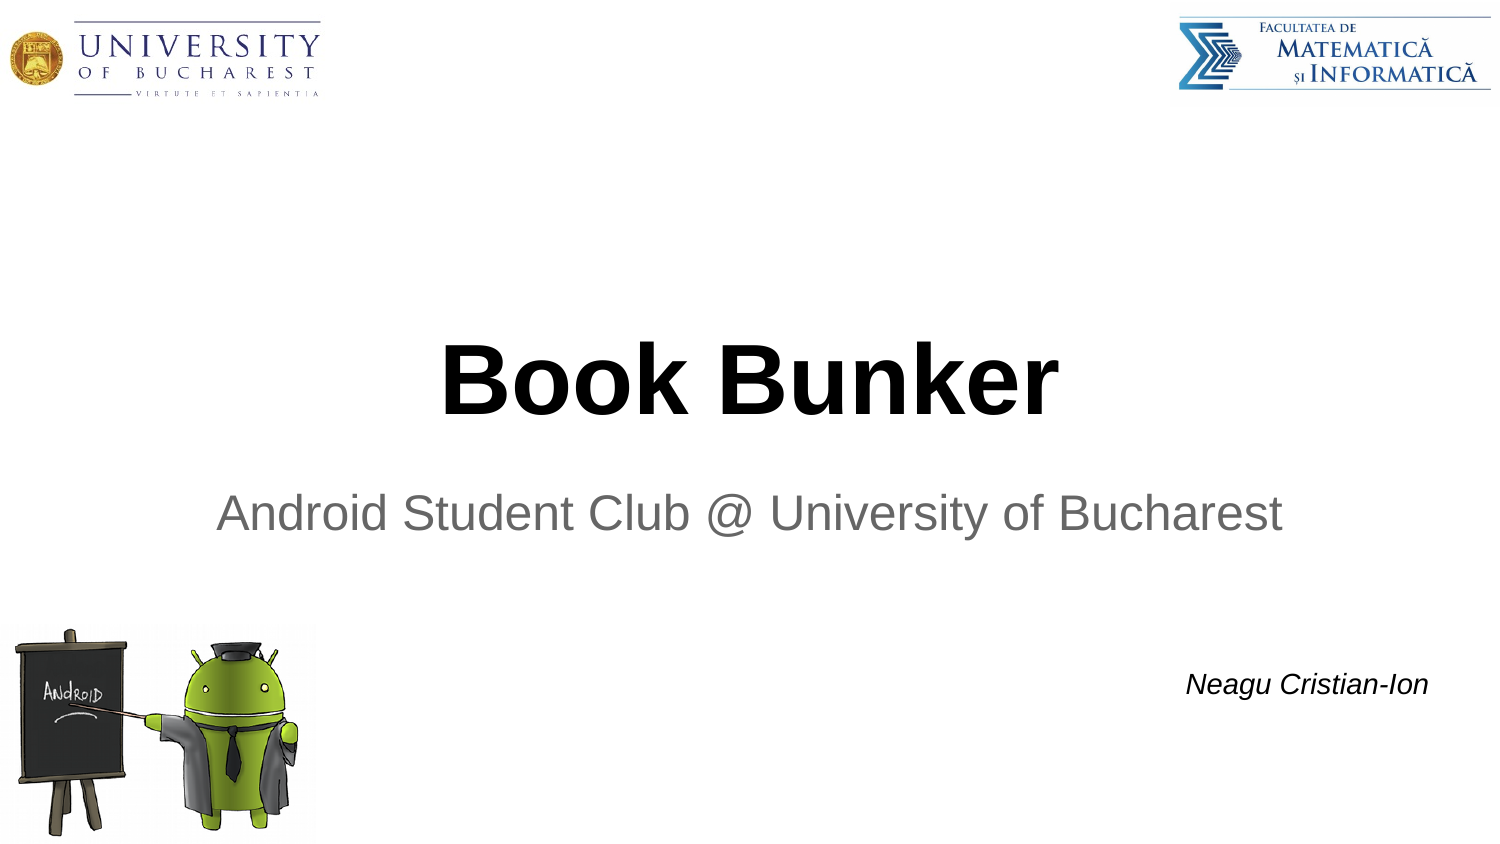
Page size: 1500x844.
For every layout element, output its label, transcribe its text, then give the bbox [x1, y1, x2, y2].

picture [0, 0, 330, 110]
text_box Neagu Cristian-Ion [1170, 650, 1500, 722]
subtitle Android Student Club @ University of Bucharest [112, 465, 1388, 595]
picture [0, 624, 316, 844]
picture [1170, 2, 1500, 107]
title Book Bunker [112, 259, 1388, 450]
